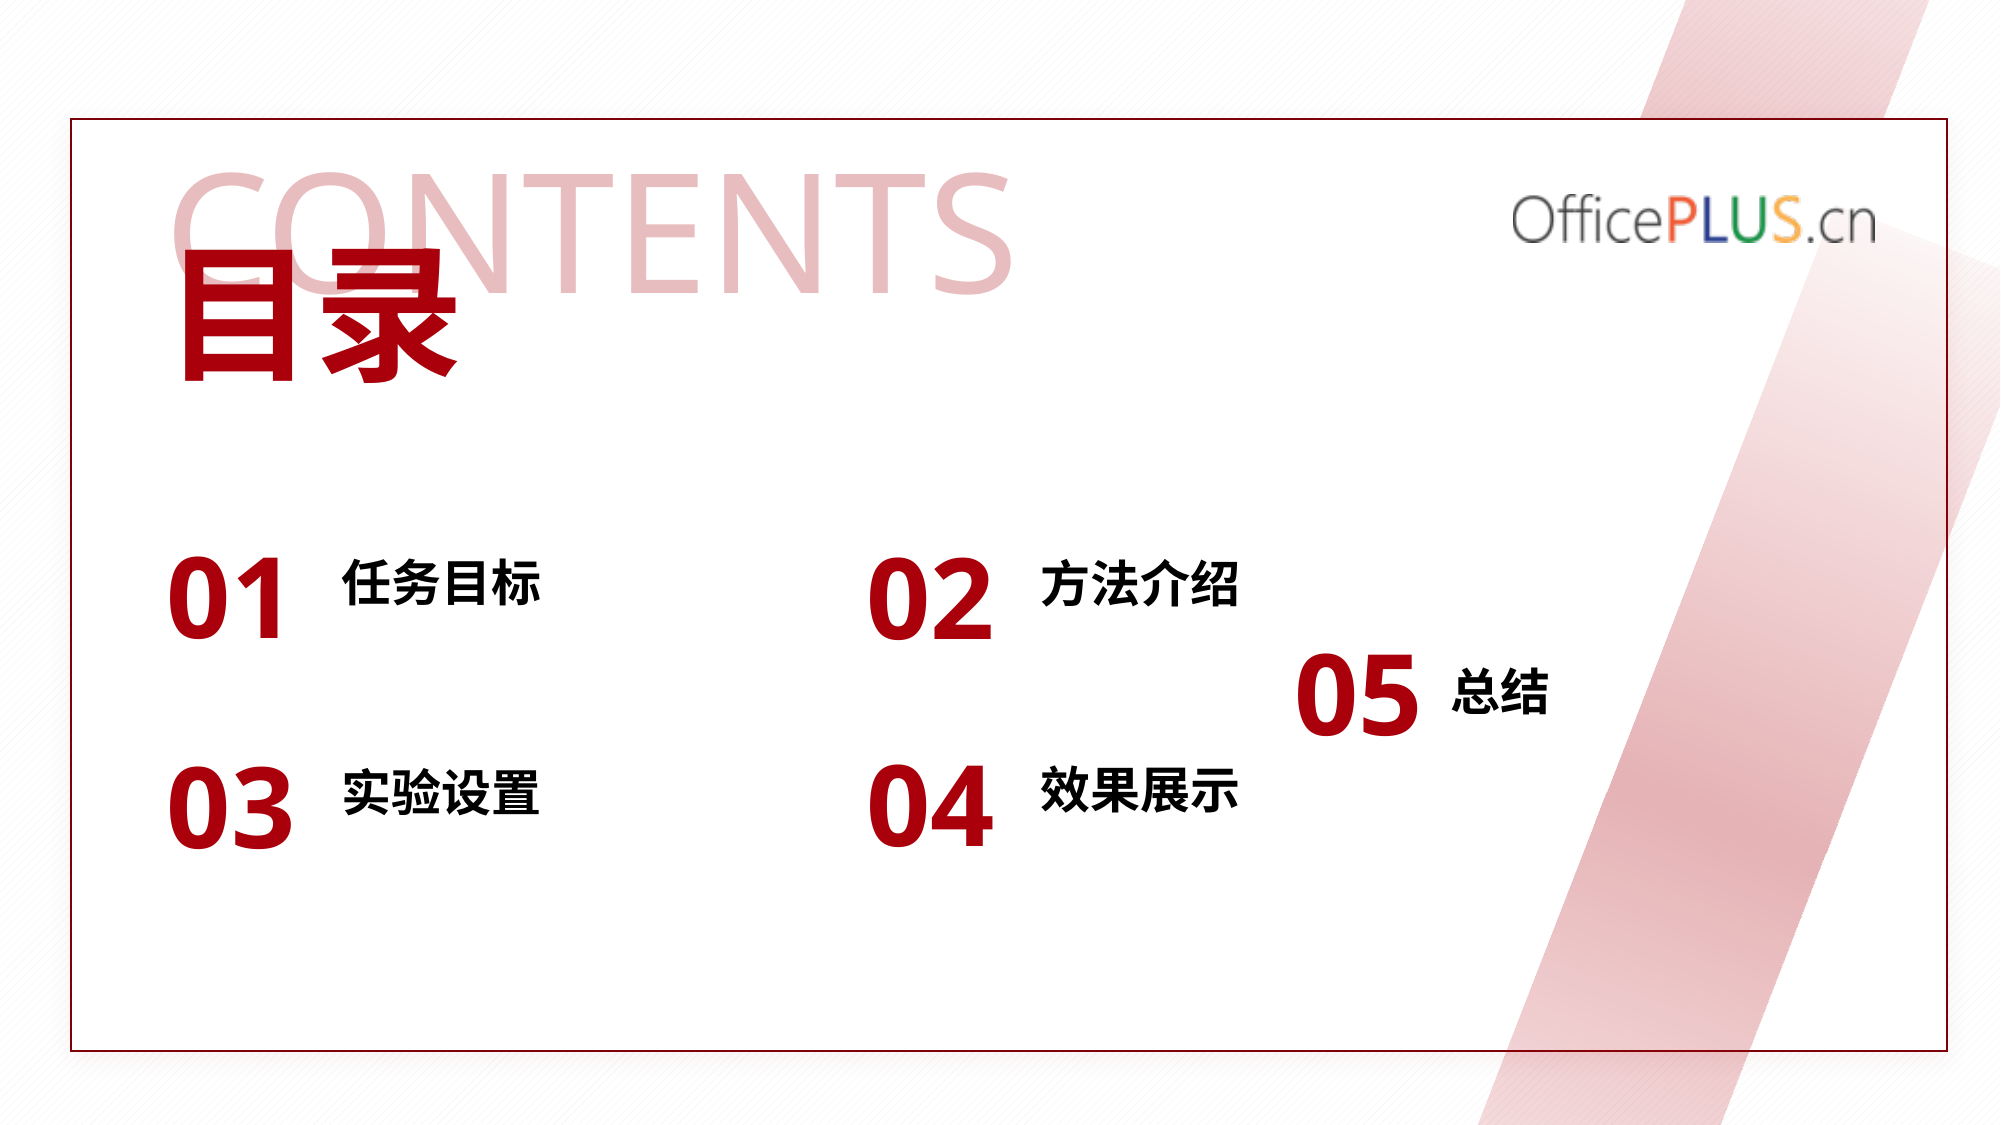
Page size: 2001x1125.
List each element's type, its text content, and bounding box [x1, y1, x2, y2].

text_box 任务目标 [341, 551, 724, 612]
text_box 实验设置 [341, 761, 724, 822]
text_box 03 [166, 736, 342, 872]
text_box 02 [866, 527, 1041, 663]
text_box 05 [1294, 622, 1469, 758]
text_box 效果展示 [1040, 758, 1423, 819]
text_box 方法介绍 [1040, 552, 1423, 613]
text_box 04 [866, 733, 1041, 869]
text_box 总结 [1450, 659, 1834, 721]
text_box 01 [166, 526, 342, 662]
picture [1513, 194, 1875, 243]
